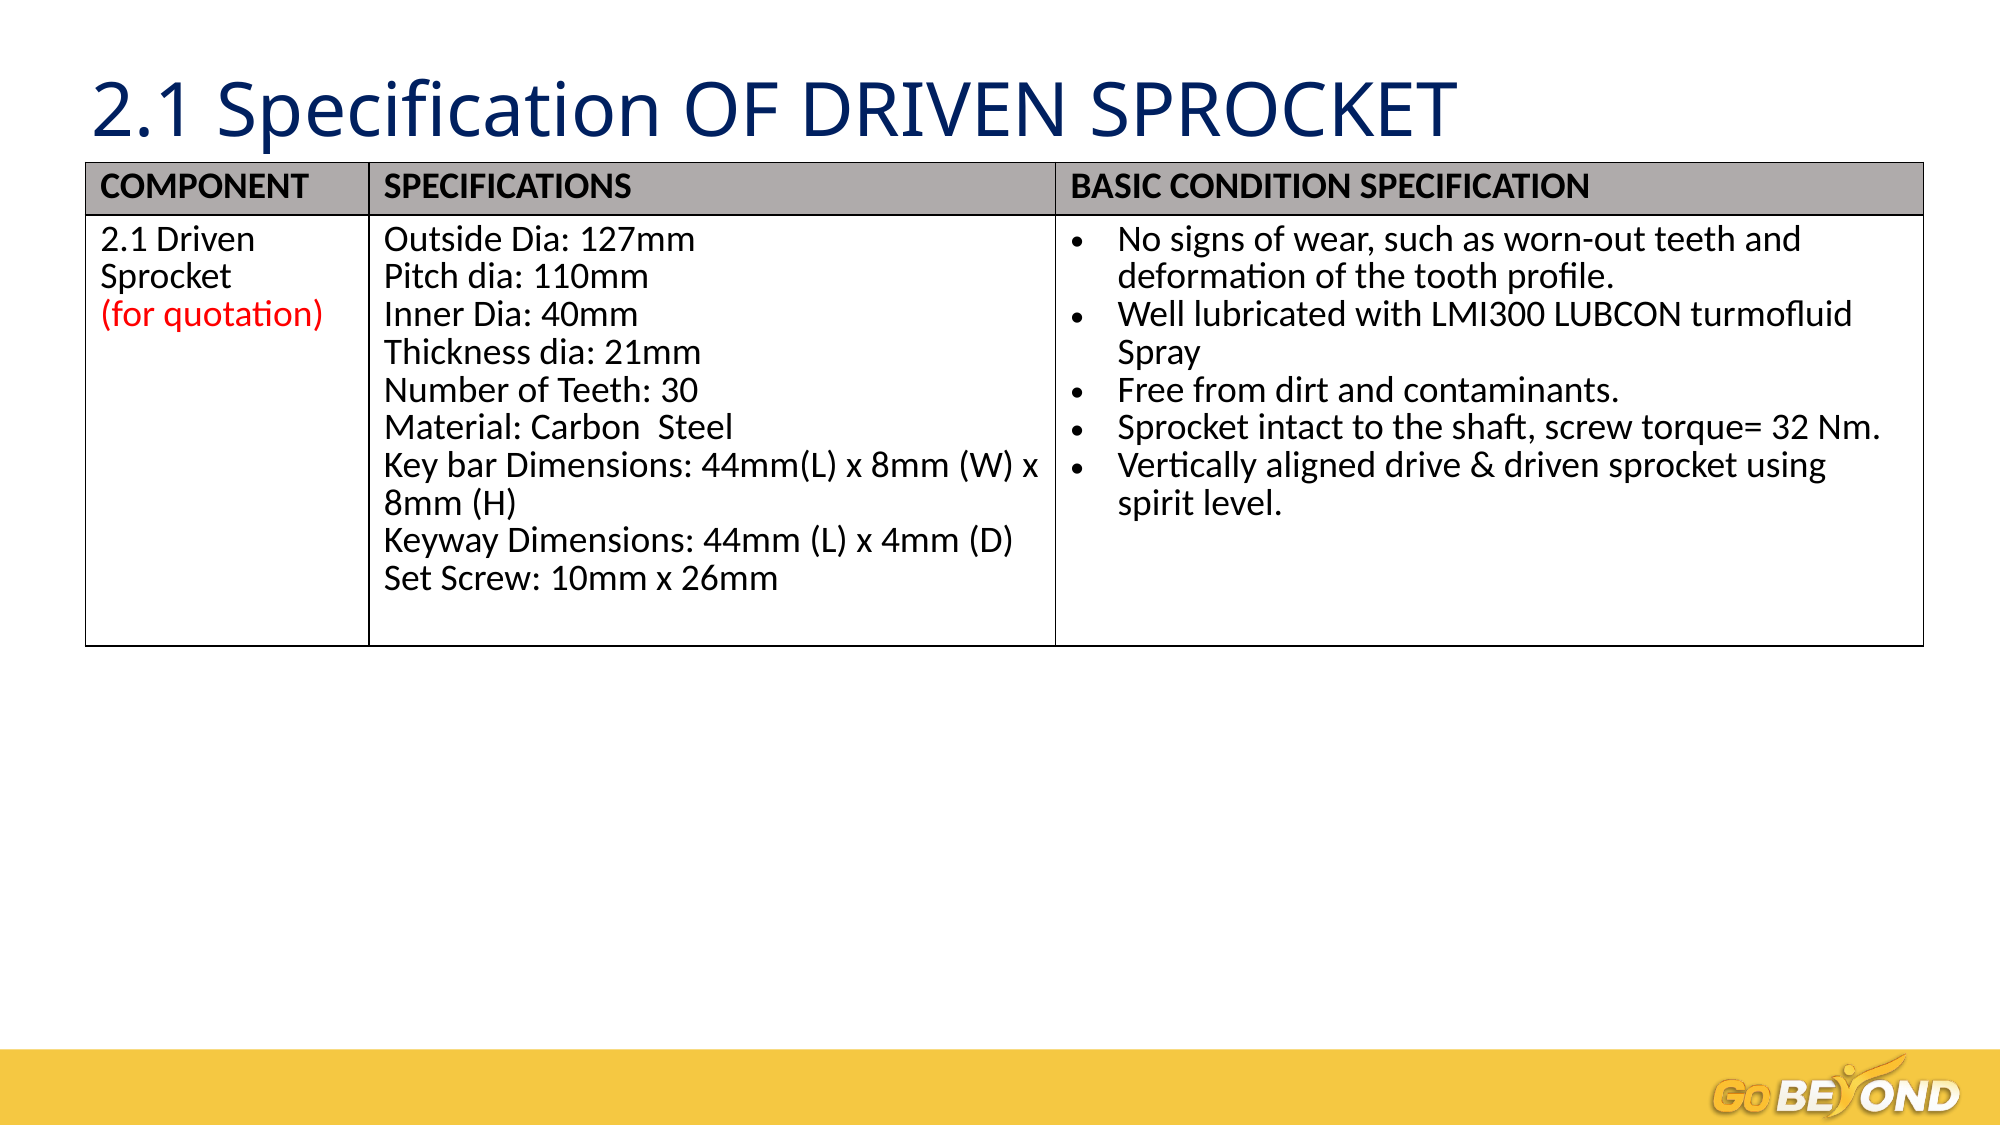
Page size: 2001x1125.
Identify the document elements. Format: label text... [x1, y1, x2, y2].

picture [1706, 1049, 1964, 1125]
text_box 2.1 Specification OF DRIVEN SPROCKET [76, 0, 2000, 218]
table_cell No signs of wear, such as worn-out teeth and deformation of the tooth profile. Well lubricated with LMI300 LUBCON turmofluid Spray Free from dirt and contaminants. Sprocket intact to the shaft, screw torque= 32 Nm. Vertically aligned drive & driven sprocket using spirit level. [1056, 218, 1923, 645]
table_cell Outside Dia: 127mm Pitch dia: 110mm Inner Dia: 40mm Thickness dia: 21mm Number of Teeth: 30 Material: Carbon Steel Key bar Dimensions: 44mm(L) x 8mm (W) x 8mm (H) Keyway Dimensions: 44mm (L) x 4mm (D) Set Screw: 10mm x 26mm [370, 218, 1055, 645]
table_cell 2.1 Driven Sprocket (for quotation) [86, 218, 368, 645]
